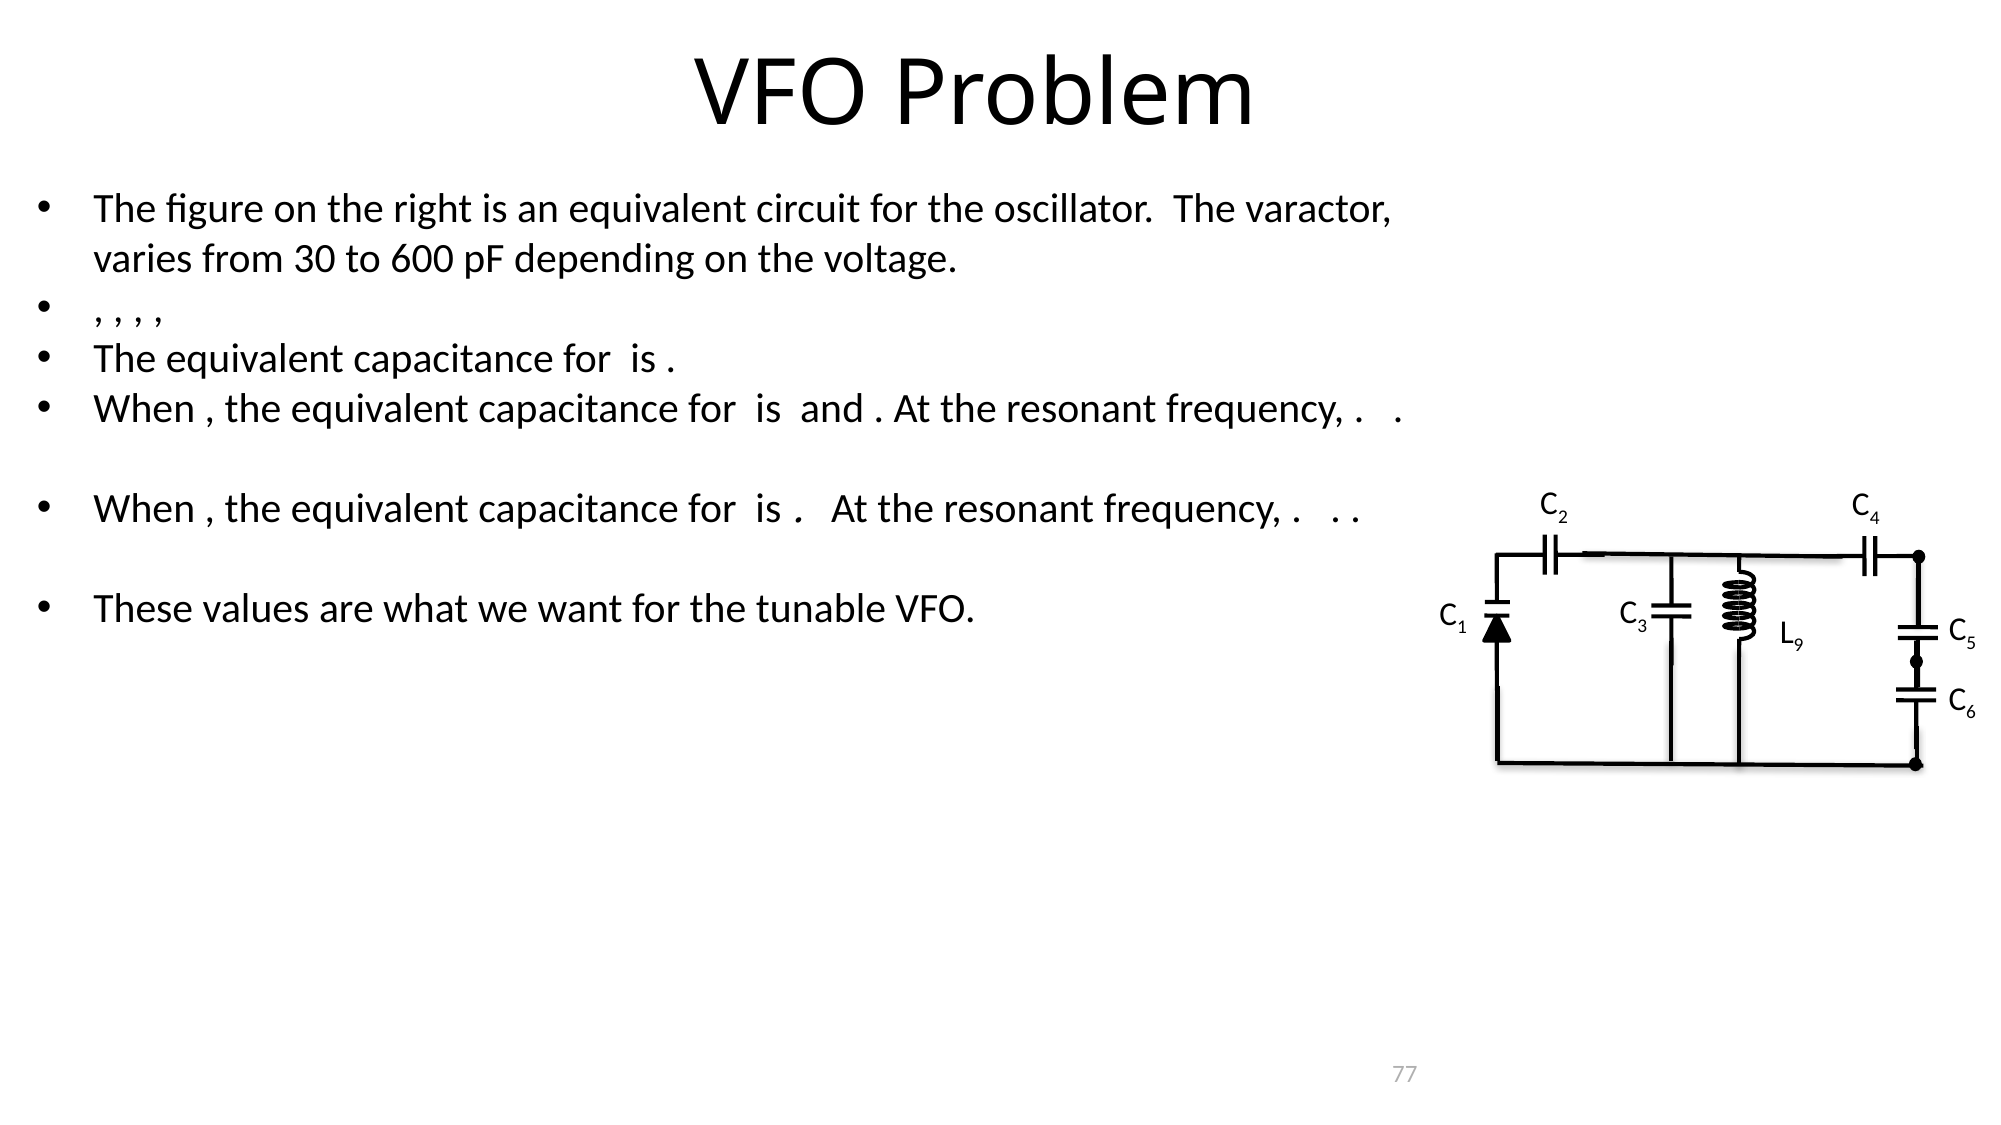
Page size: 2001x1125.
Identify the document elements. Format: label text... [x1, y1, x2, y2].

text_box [1431, 473, 1990, 771]
text_box VFO Problem [30, 25, 1922, 151]
slide_number 77 [1074, 738, 1425, 1125]
